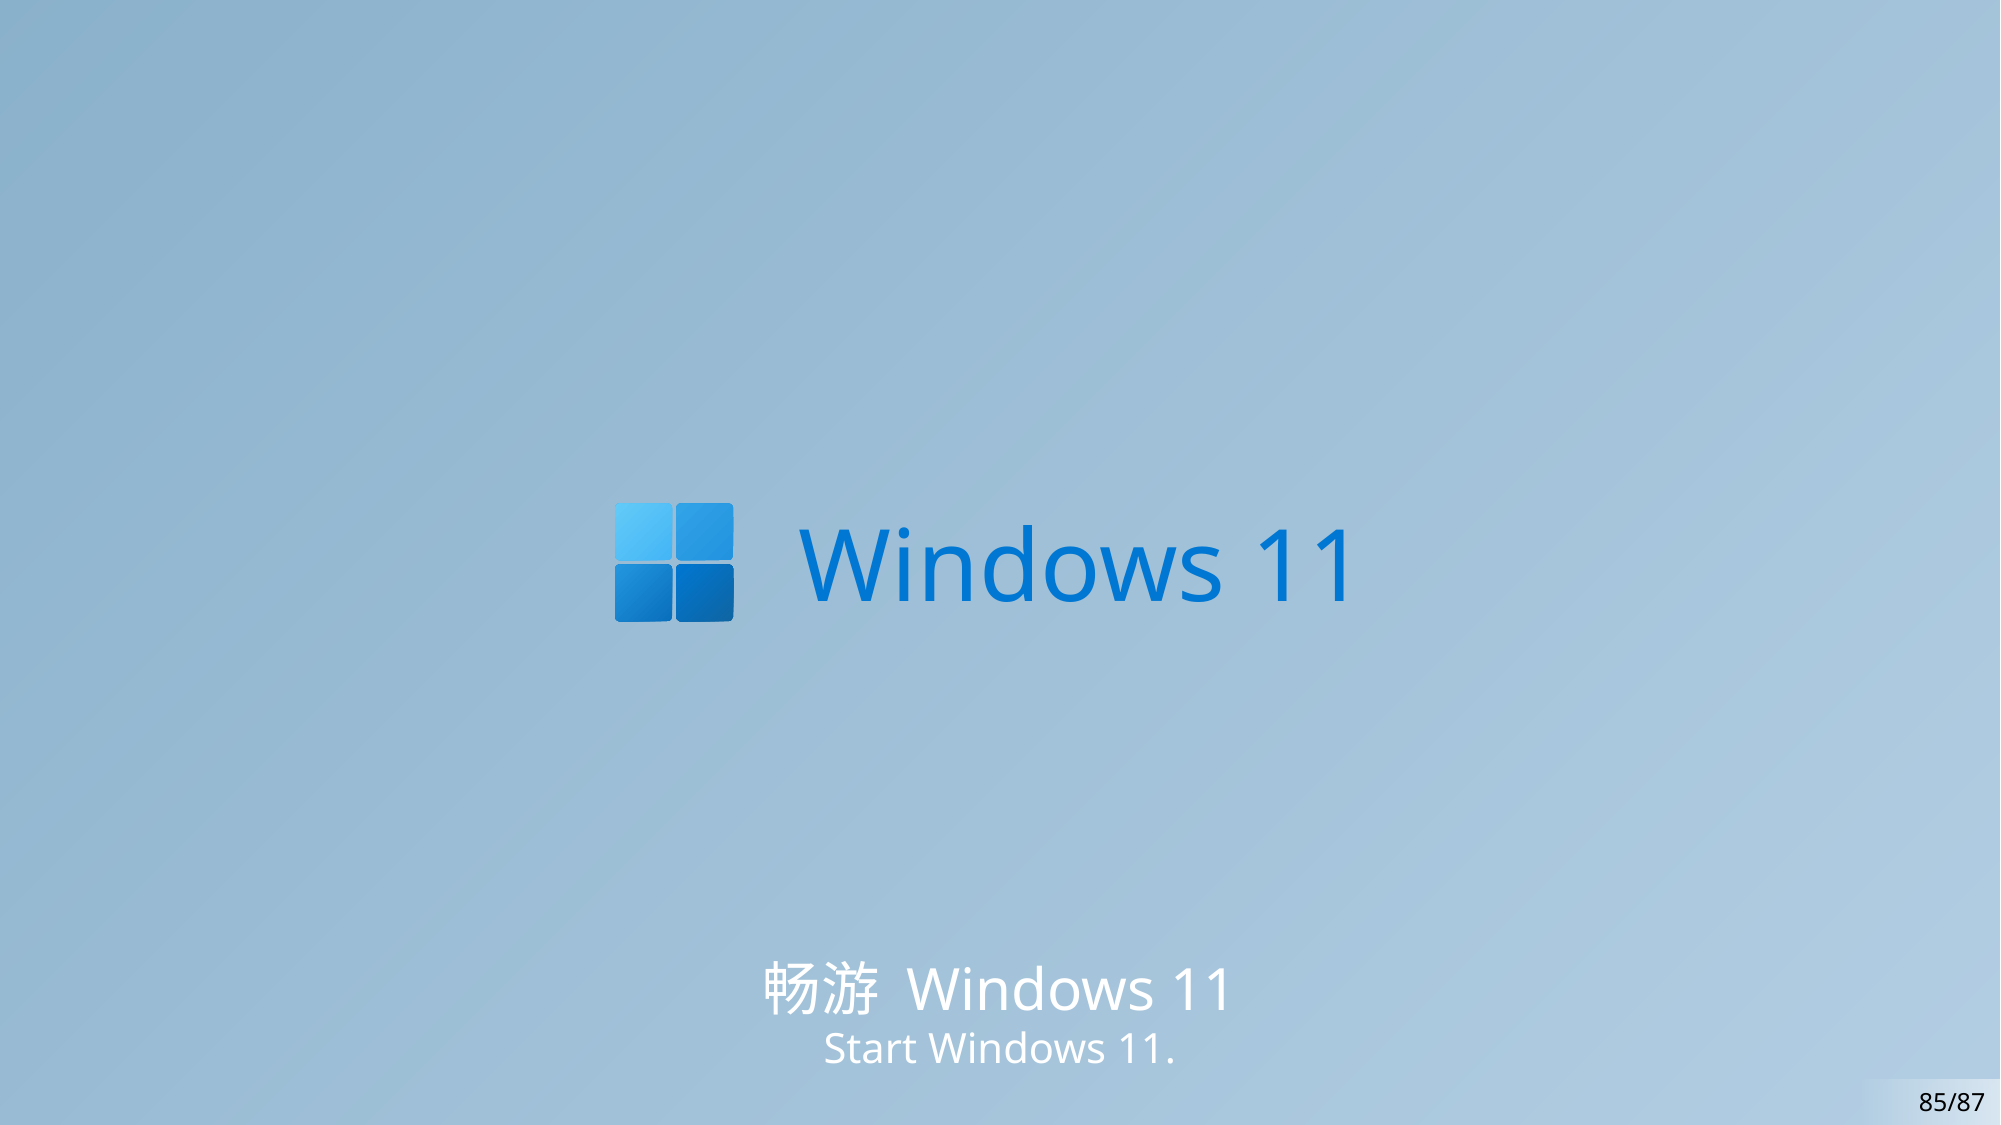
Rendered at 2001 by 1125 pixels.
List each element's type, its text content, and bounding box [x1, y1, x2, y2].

text_box [614, 502, 674, 562]
text_box Windows 11 [784, 494, 1405, 629]
text_box 畅游 Windows 11 Start Windows 11. [114, 944, 1886, 1080]
text_box [675, 502, 735, 562]
text_box [675, 563, 735, 623]
text_box [614, 563, 674, 623]
